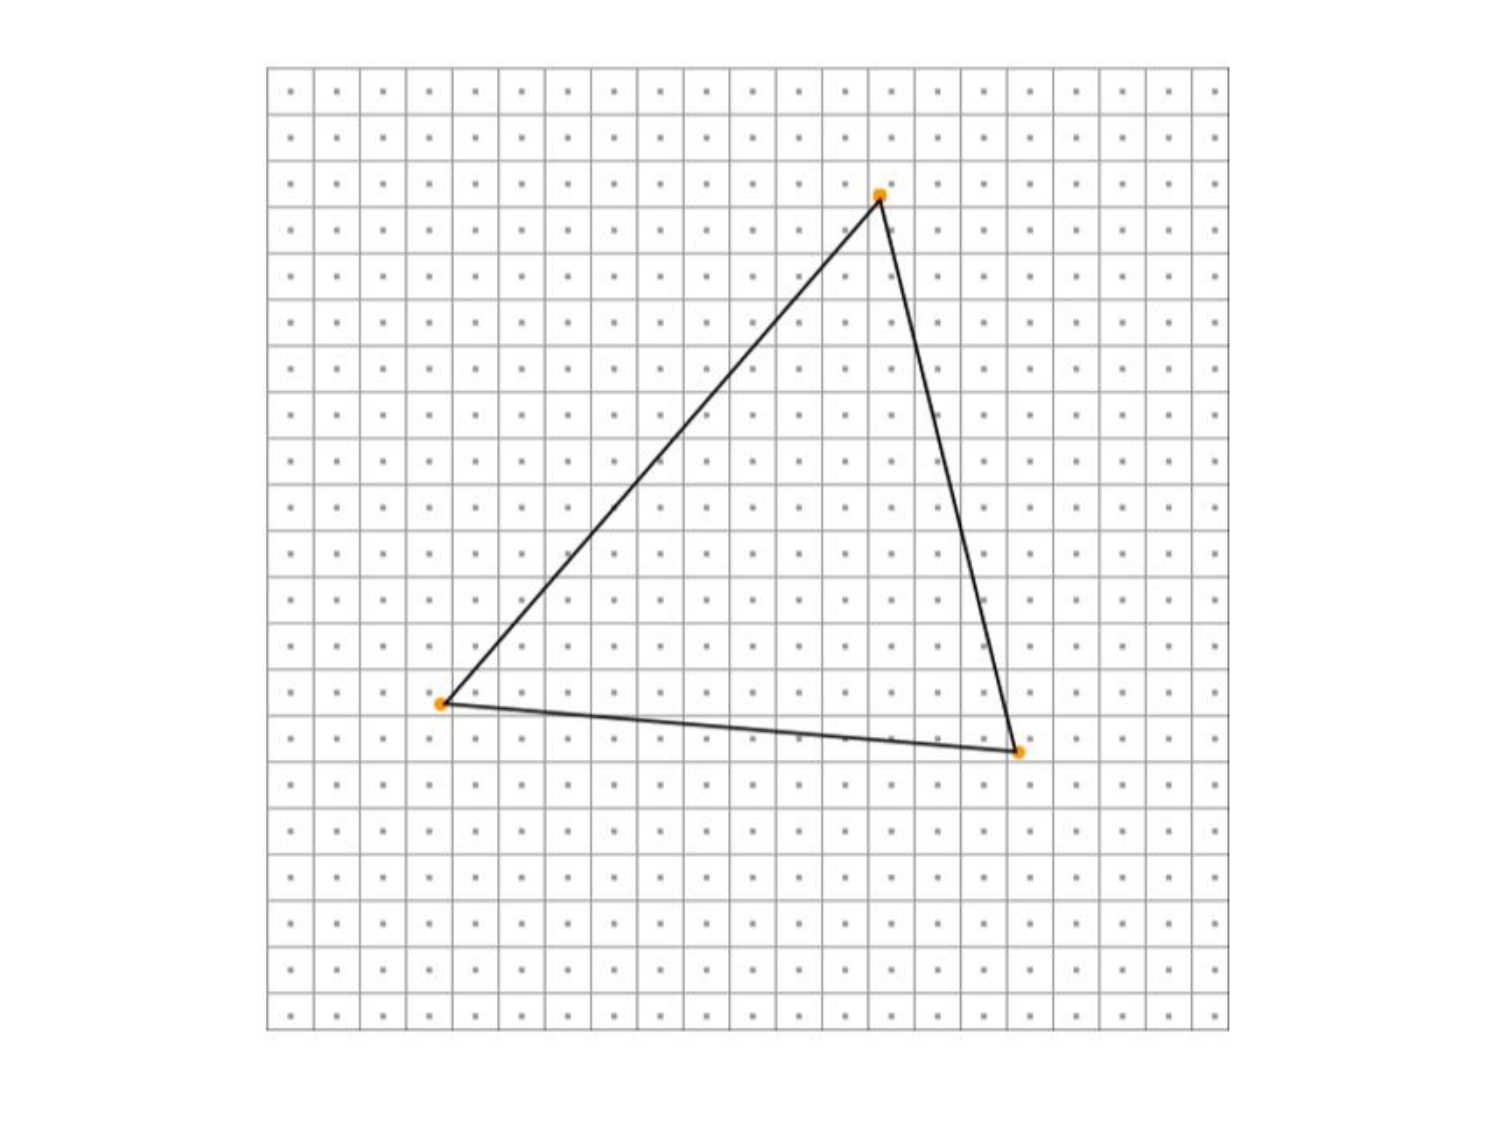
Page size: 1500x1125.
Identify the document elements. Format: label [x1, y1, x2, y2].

picture [251, 59, 1249, 1049]
